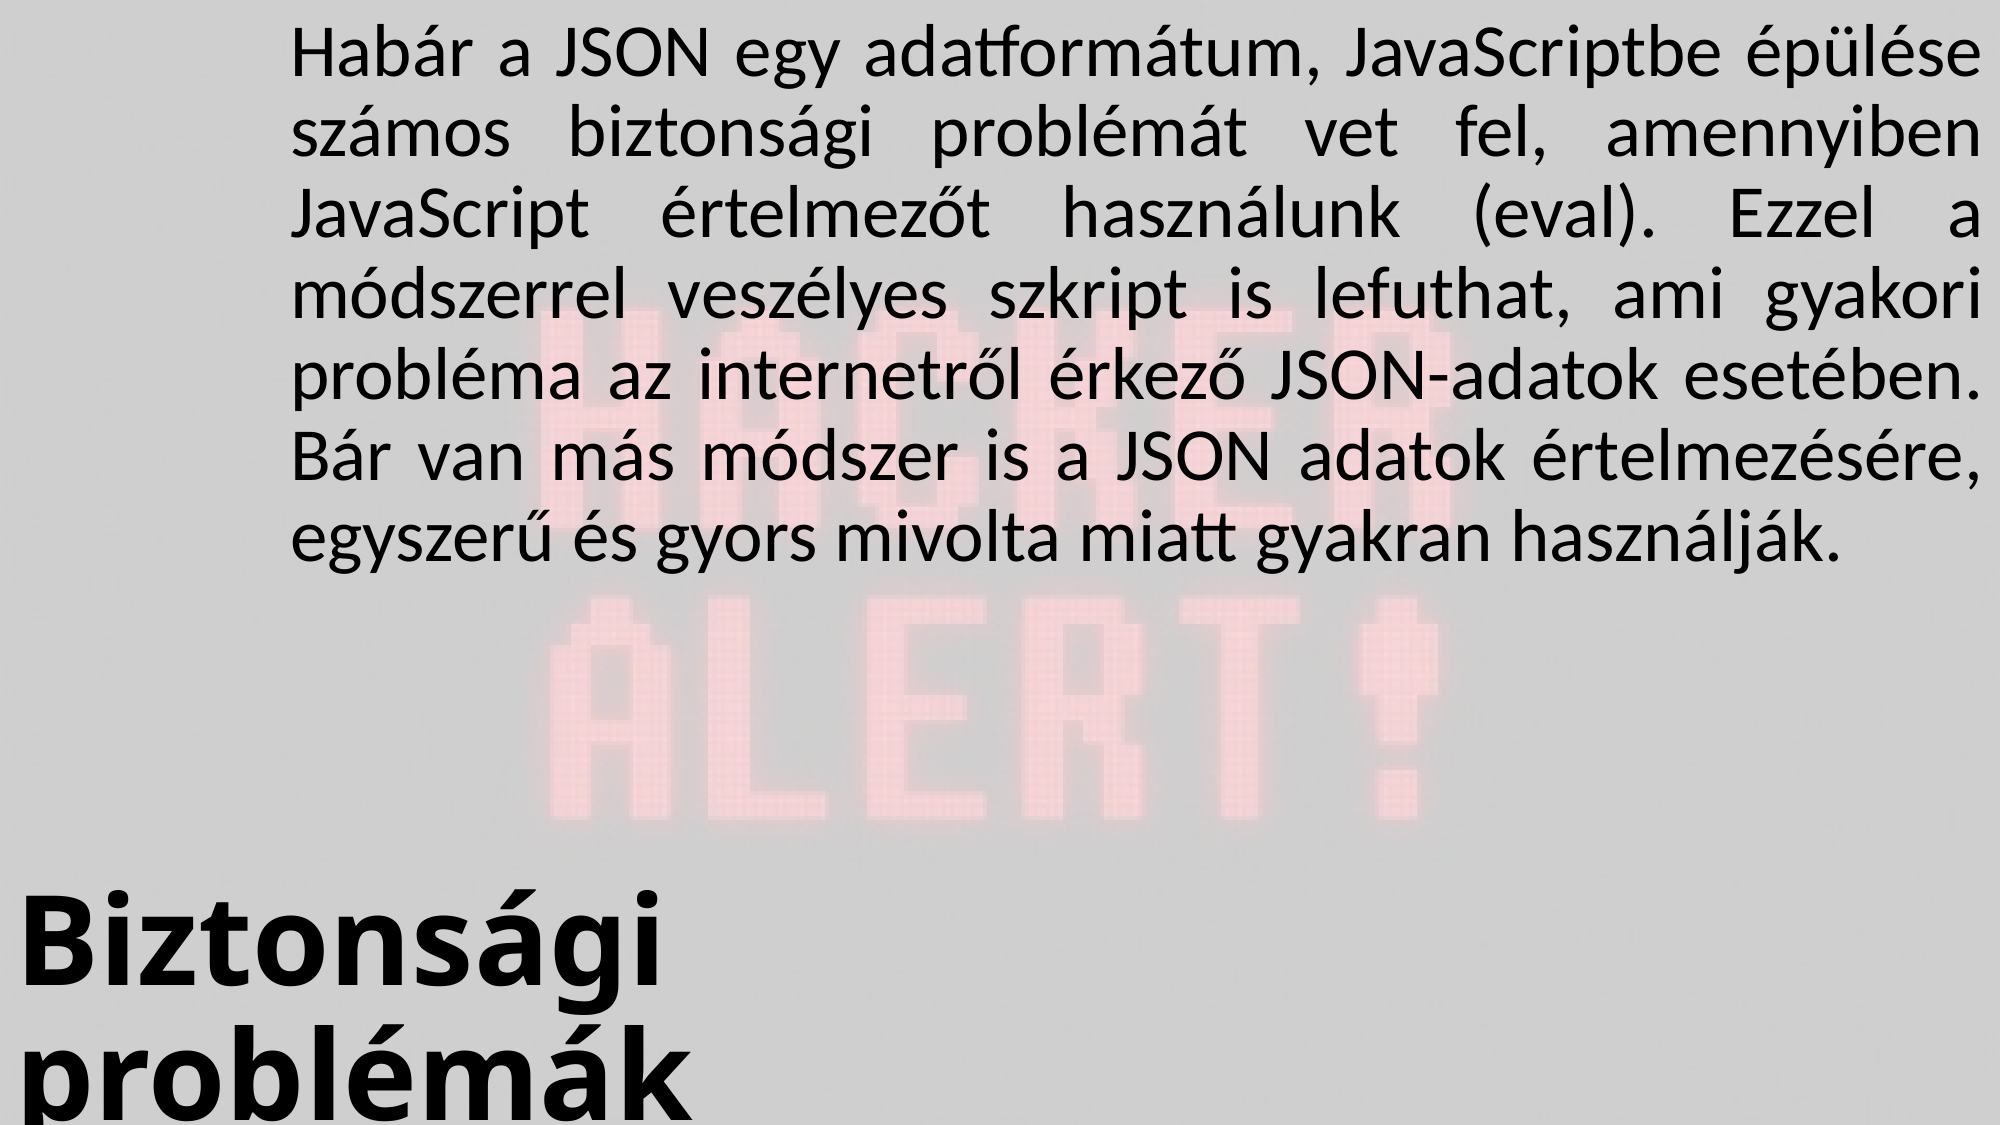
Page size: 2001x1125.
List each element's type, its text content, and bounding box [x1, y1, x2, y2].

title Biztonsági problémák [0, 903, 1111, 1122]
list Habár a JSON egy adatformátum, JavaScriptbe épülése számos biztonsági problémát vet fel, amennyiben JavaScript értelmezőt használunk (eval). Ezzel a módszerrel veszélyes szkript is lefuthat, ami gyakori probléma az internetről érkező JSON-adatok esetében. Bár van más módszer is a JSON adatok értelmezésére, egyszerű és gyors mivolta miatt gyakran használják. [275, 3, 2000, 718]
